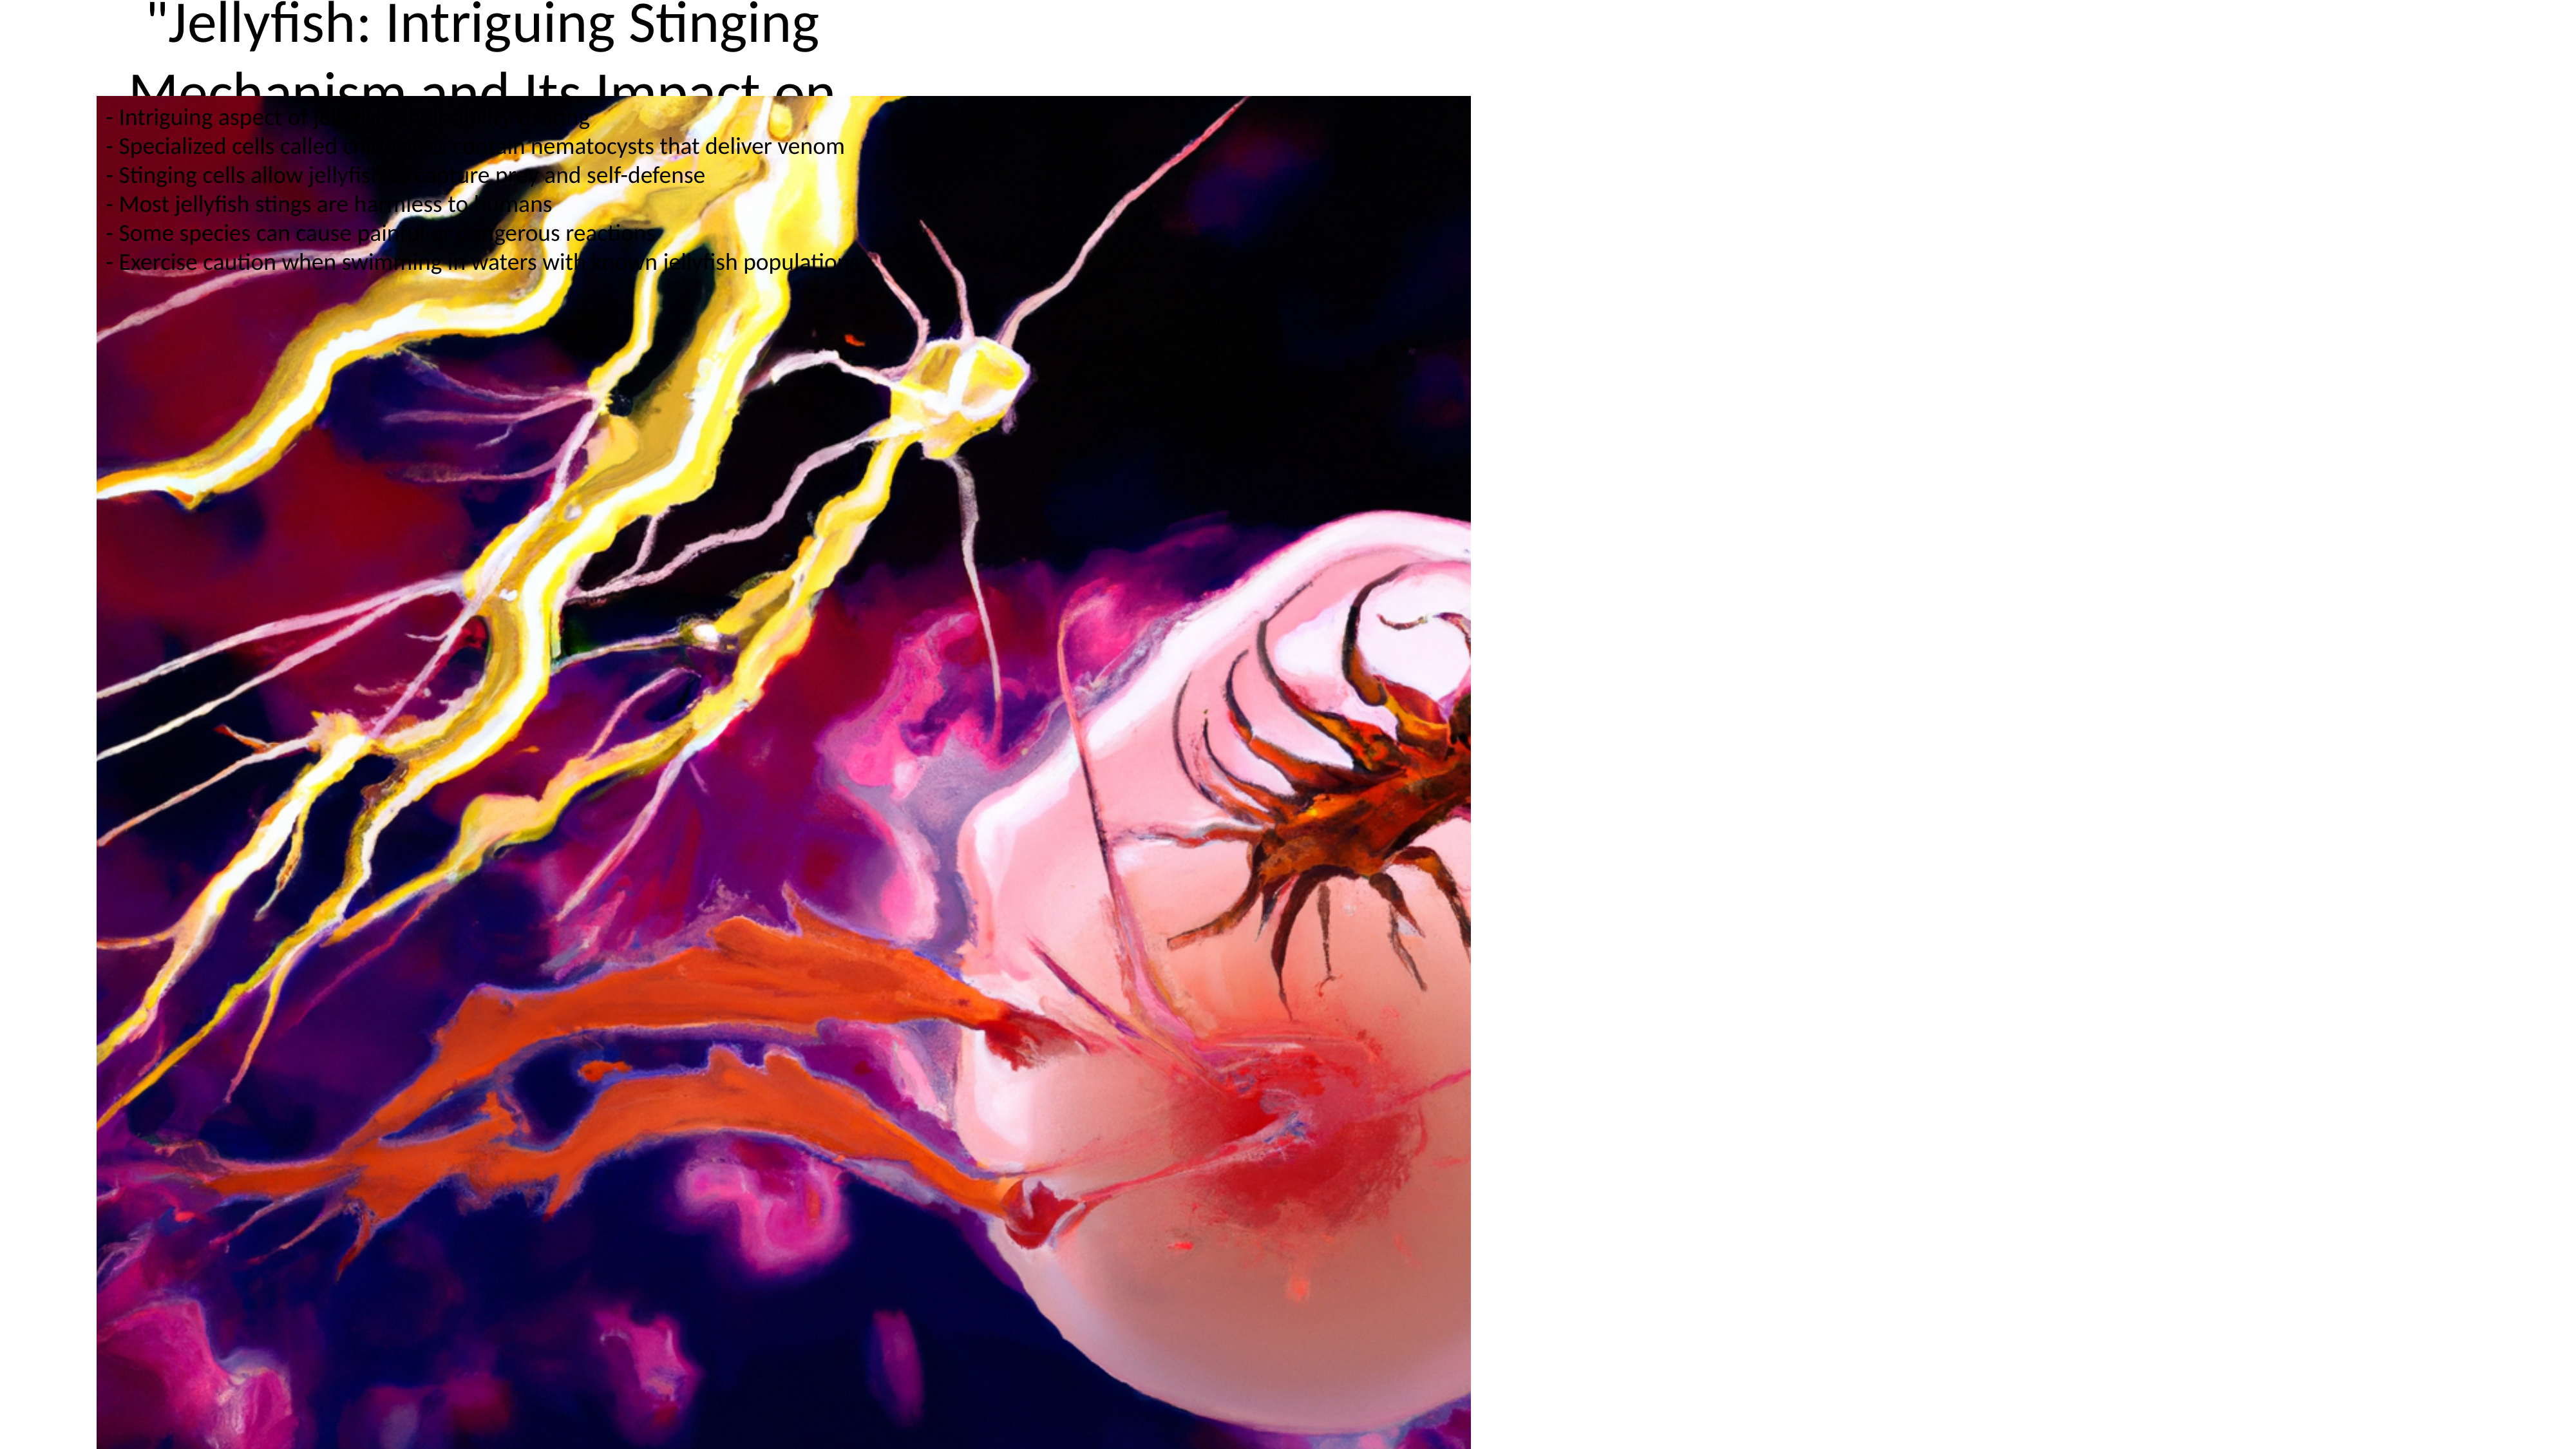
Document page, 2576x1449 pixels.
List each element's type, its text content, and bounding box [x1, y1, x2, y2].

picture [96, 96, 1471, 1449]
title "Jellyfish: Intriguing Stinging Mechanism and Its Impact on Humans" [48, 29, 918, 150]
